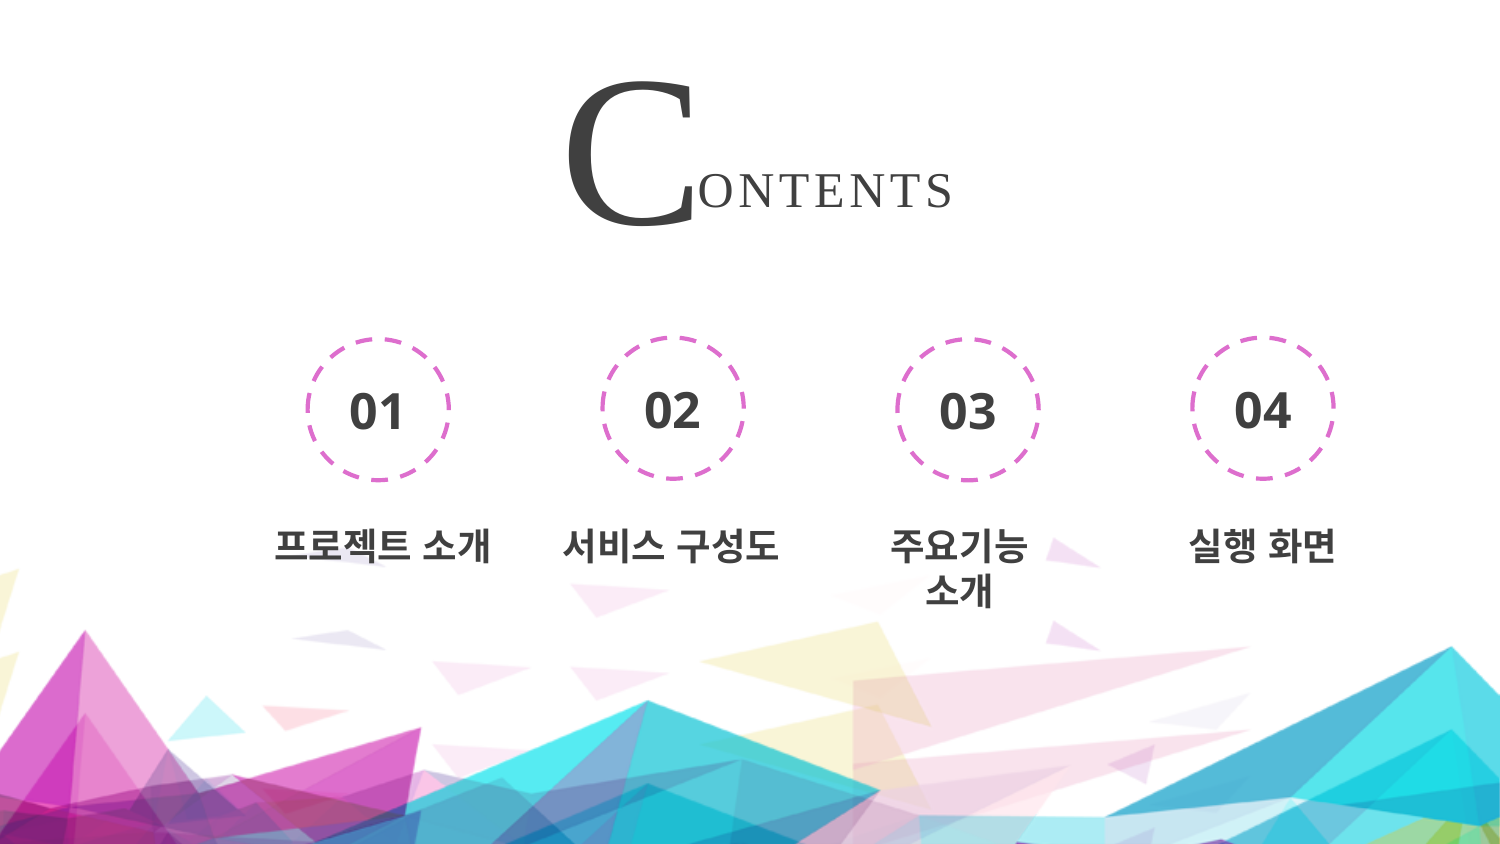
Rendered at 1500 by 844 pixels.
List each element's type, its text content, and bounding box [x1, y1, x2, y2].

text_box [544, 45, 978, 231]
text_box 04 [1190, 349, 1336, 478]
picture [0, 479, 1500, 844]
text_box 03 [895, 377, 1041, 478]
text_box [221, 155, 1302, 369]
text_box 02 [600, 377, 746, 478]
text_box 01 [305, 377, 451, 478]
